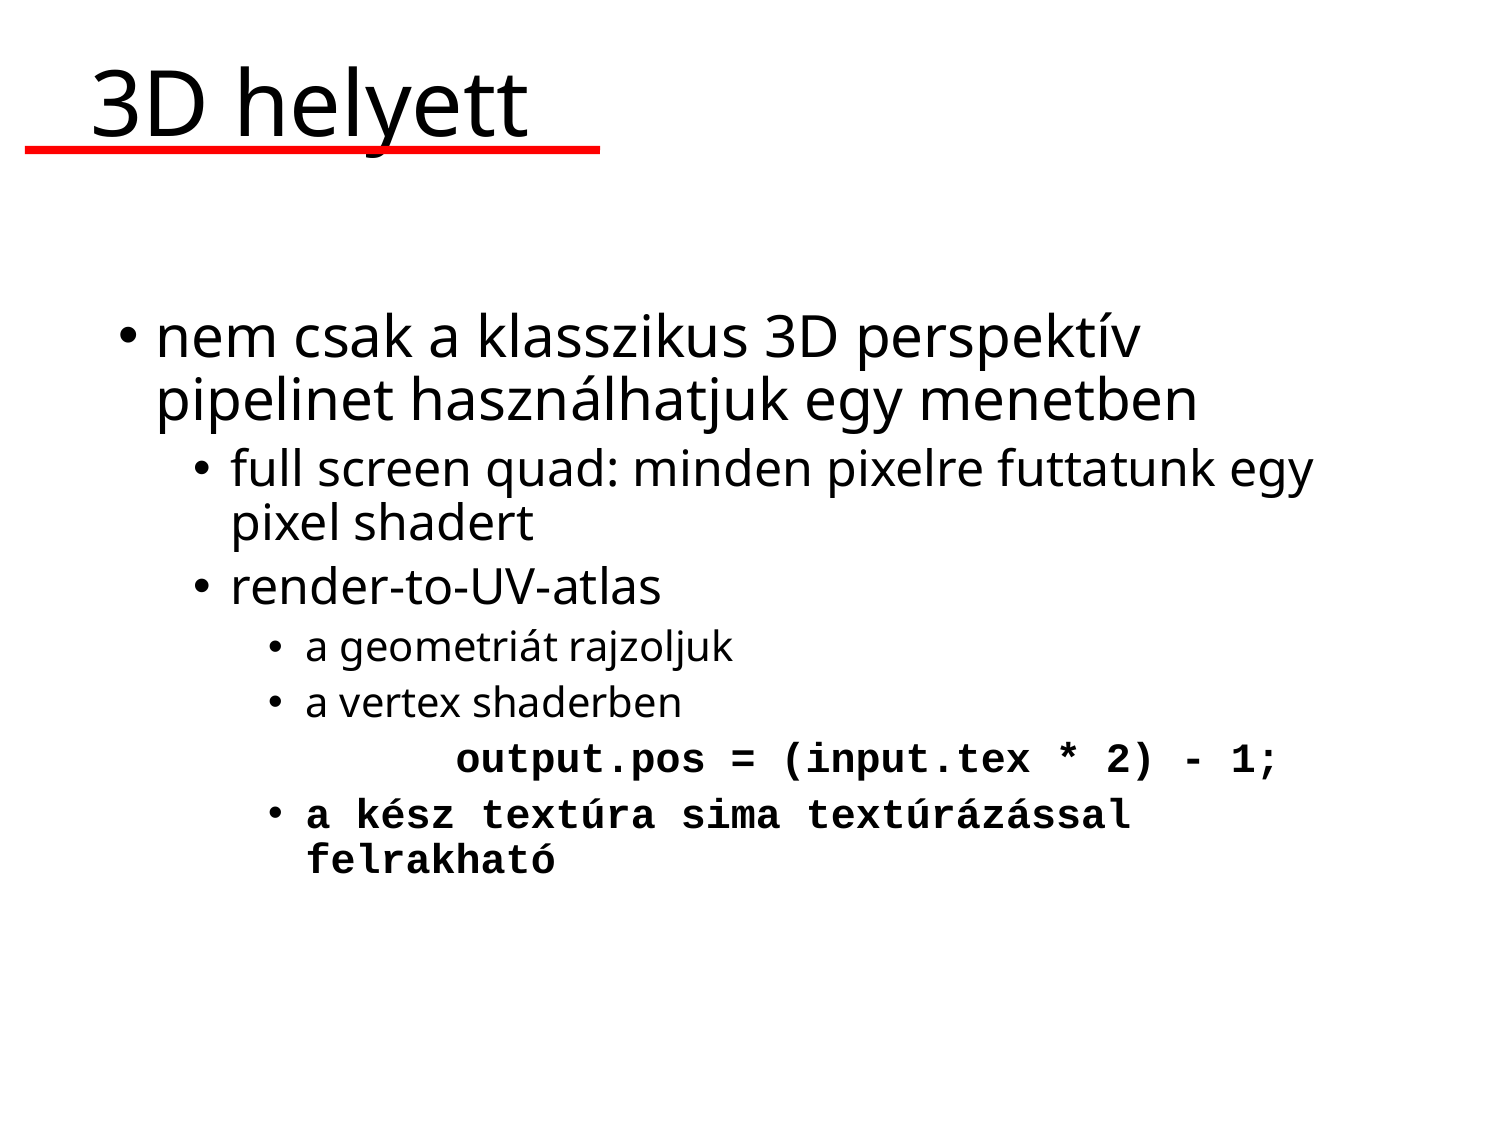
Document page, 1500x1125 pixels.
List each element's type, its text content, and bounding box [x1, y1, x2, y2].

title 3D helyett [75, 12, 1425, 200]
list nem csak a klasszikus 3D perspektív pipelinet használhatjuk egy menetben full screen quad: minden pixelre futtatunk egy pixel shadert render-to-UV-atlas a geometriát rajzoljuk a vertex shaderben output.pos = (input.tex * 2) - 1; a kész textúra sima textúrázással felrakható [103, 299, 1397, 1014]
